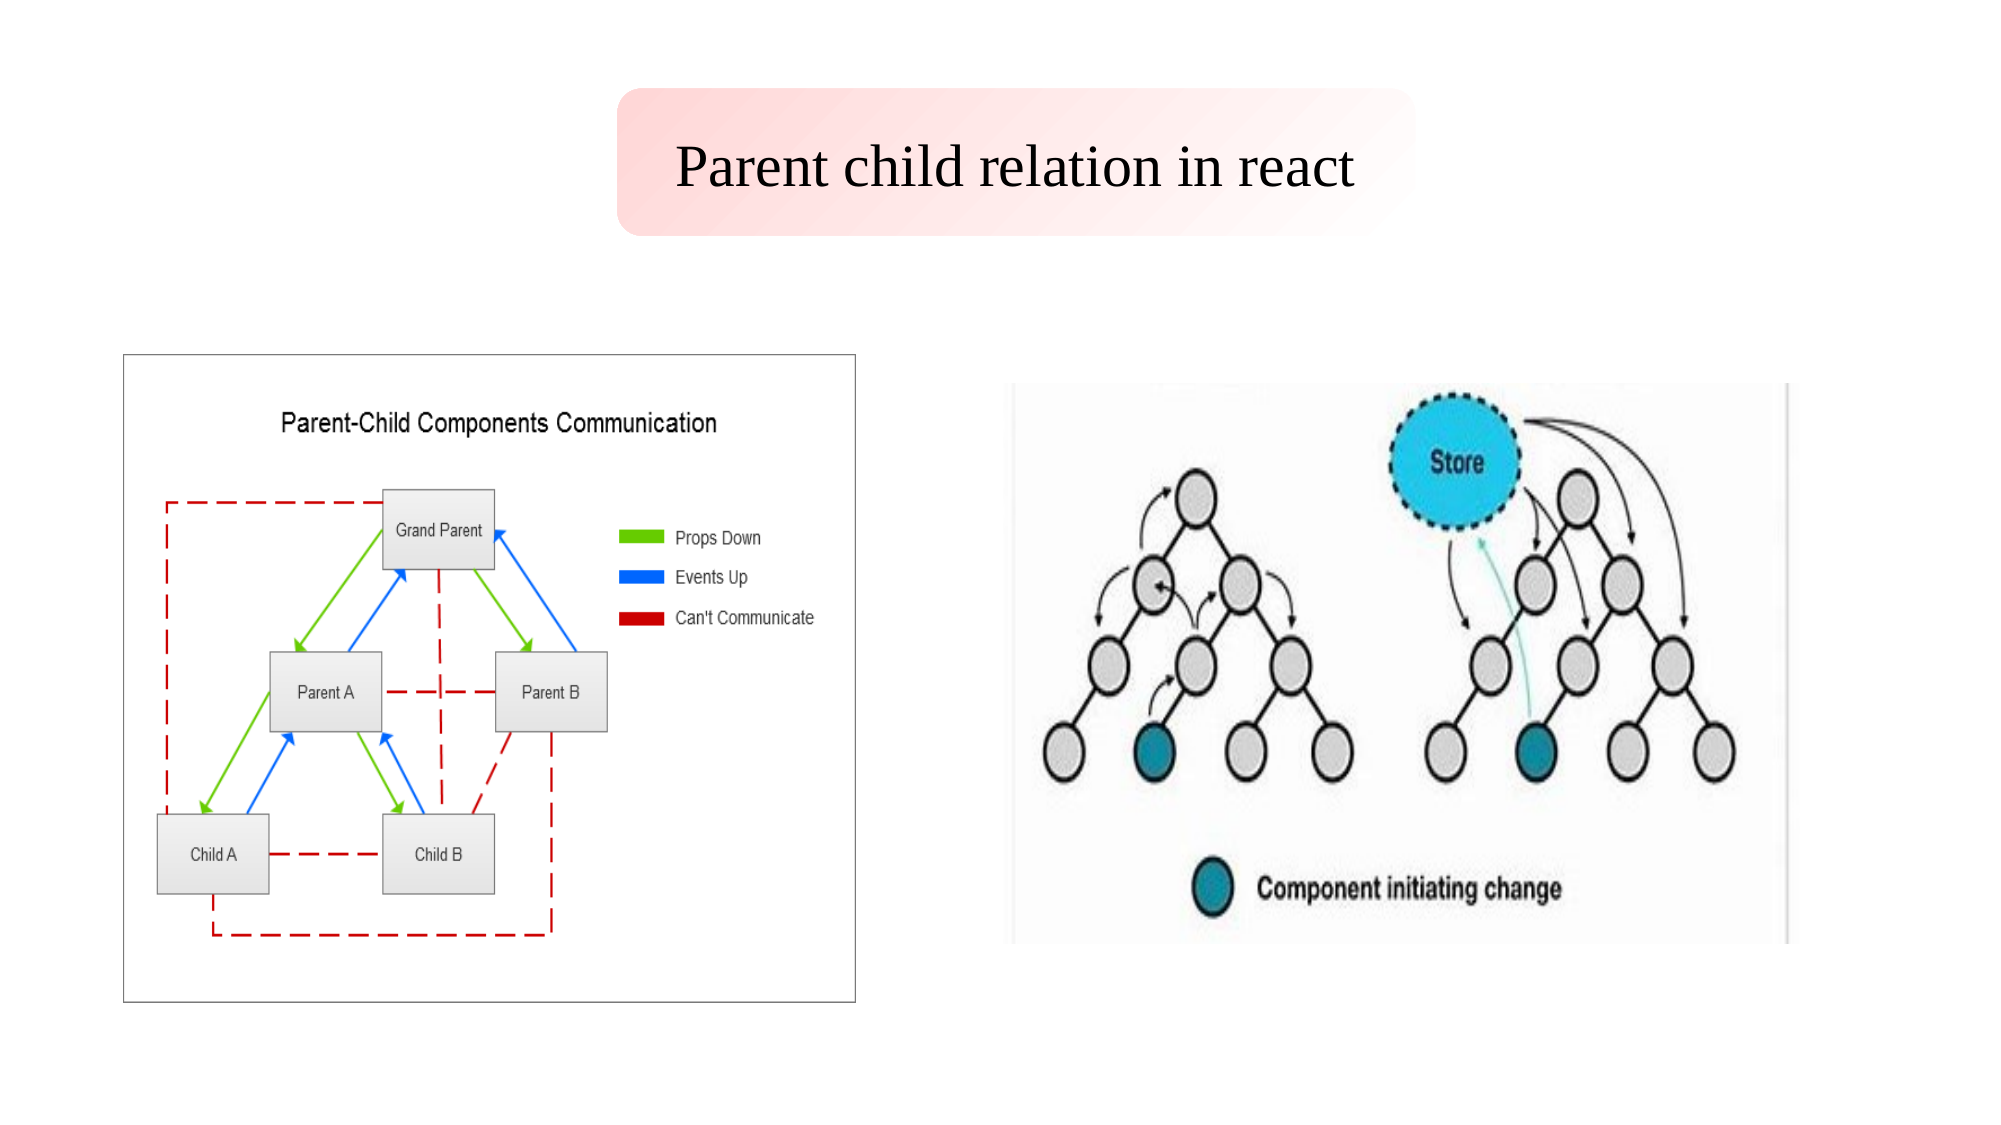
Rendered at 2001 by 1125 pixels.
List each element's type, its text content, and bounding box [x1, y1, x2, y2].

picture [123, 354, 856, 1003]
text_box Parent child relation in react [617, 88, 1416, 236]
picture [1003, 383, 1800, 944]
